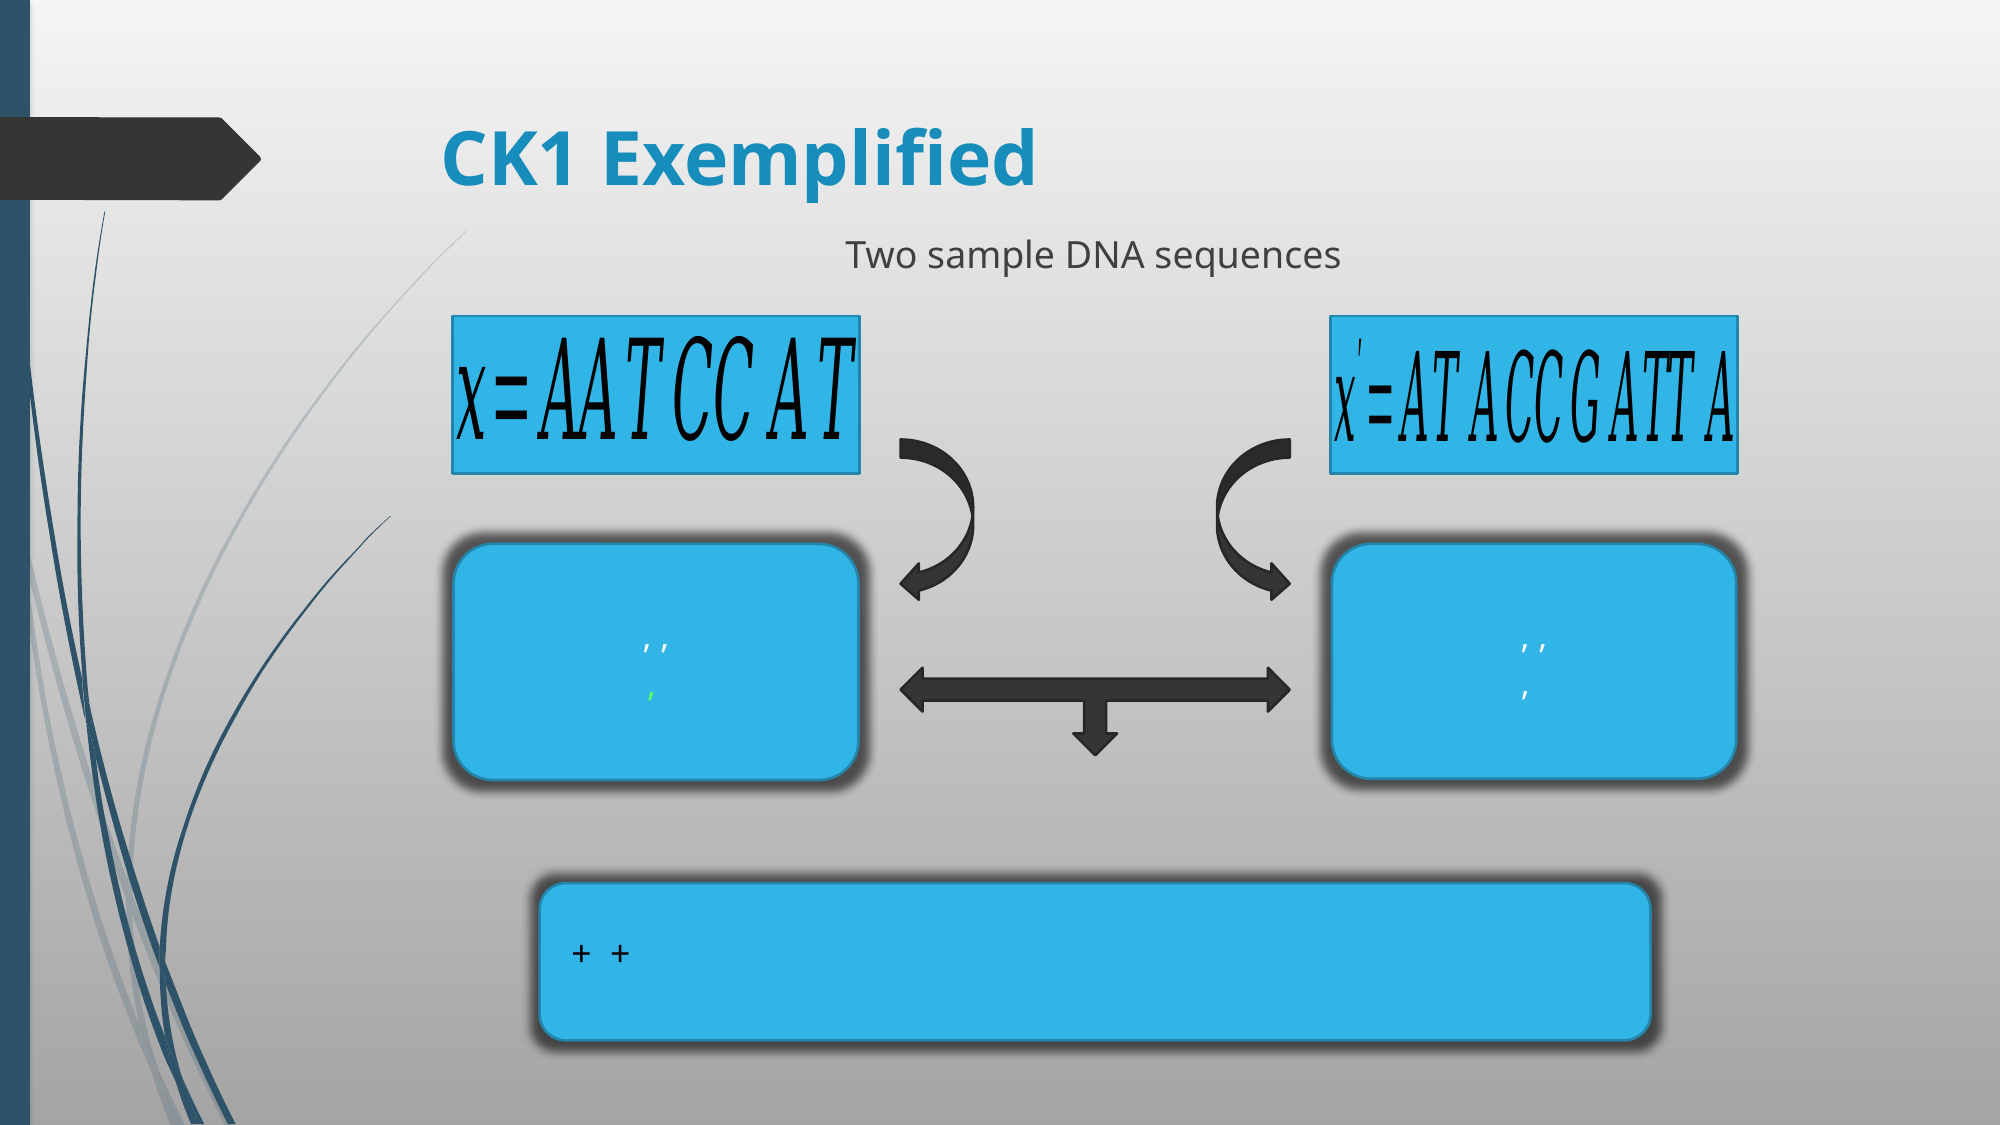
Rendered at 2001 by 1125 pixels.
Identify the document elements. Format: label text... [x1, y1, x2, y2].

title CK1 Exemplified [425, 102, 1888, 224]
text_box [453, 317, 1737, 1093]
